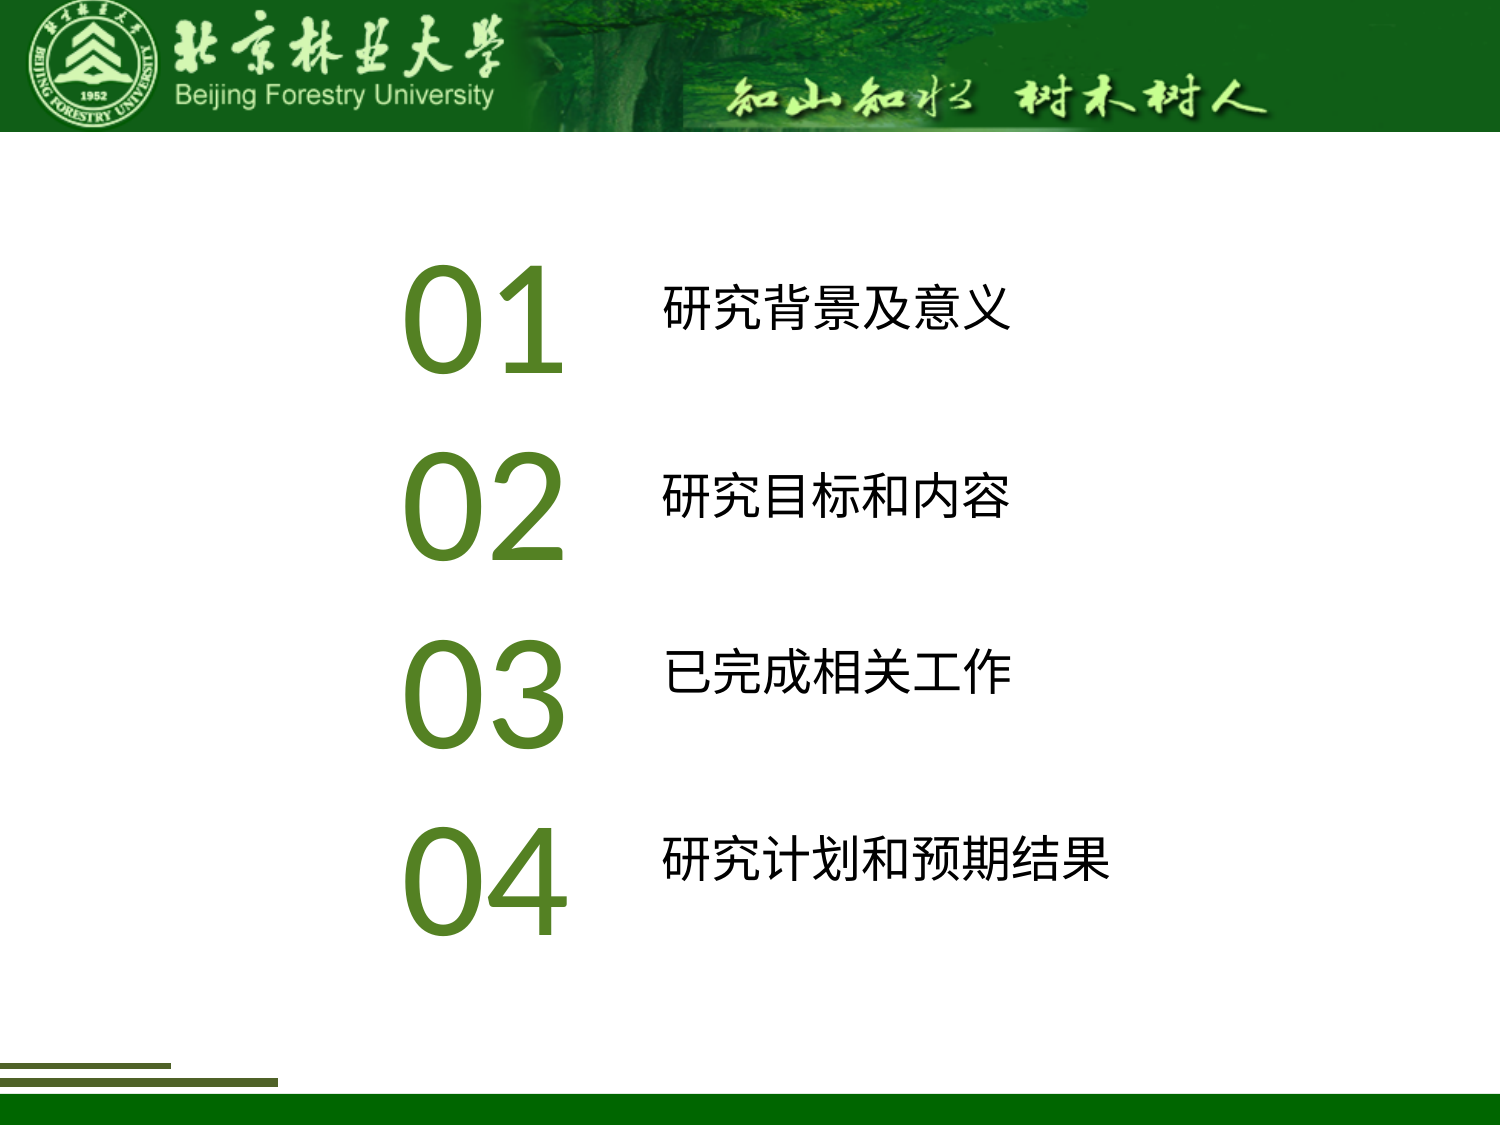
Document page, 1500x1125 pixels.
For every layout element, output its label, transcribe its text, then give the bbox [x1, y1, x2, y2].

text_box [0, 0, 516, 239]
text_box 01 [386, 199, 635, 414]
text_box 03 [386, 574, 635, 761]
text_box 研究计划和预期结果 [646, 820, 1127, 895]
text_box 已完成相关工作 [647, 632, 1028, 708]
text_box 02 [386, 386, 623, 574]
text_box 研究目标和内容 [646, 456, 1027, 532]
text_box 研究背景及意义 [647, 269, 1028, 345]
picture [516, 0, 1500, 132]
text_box 04 [386, 761, 635, 977]
